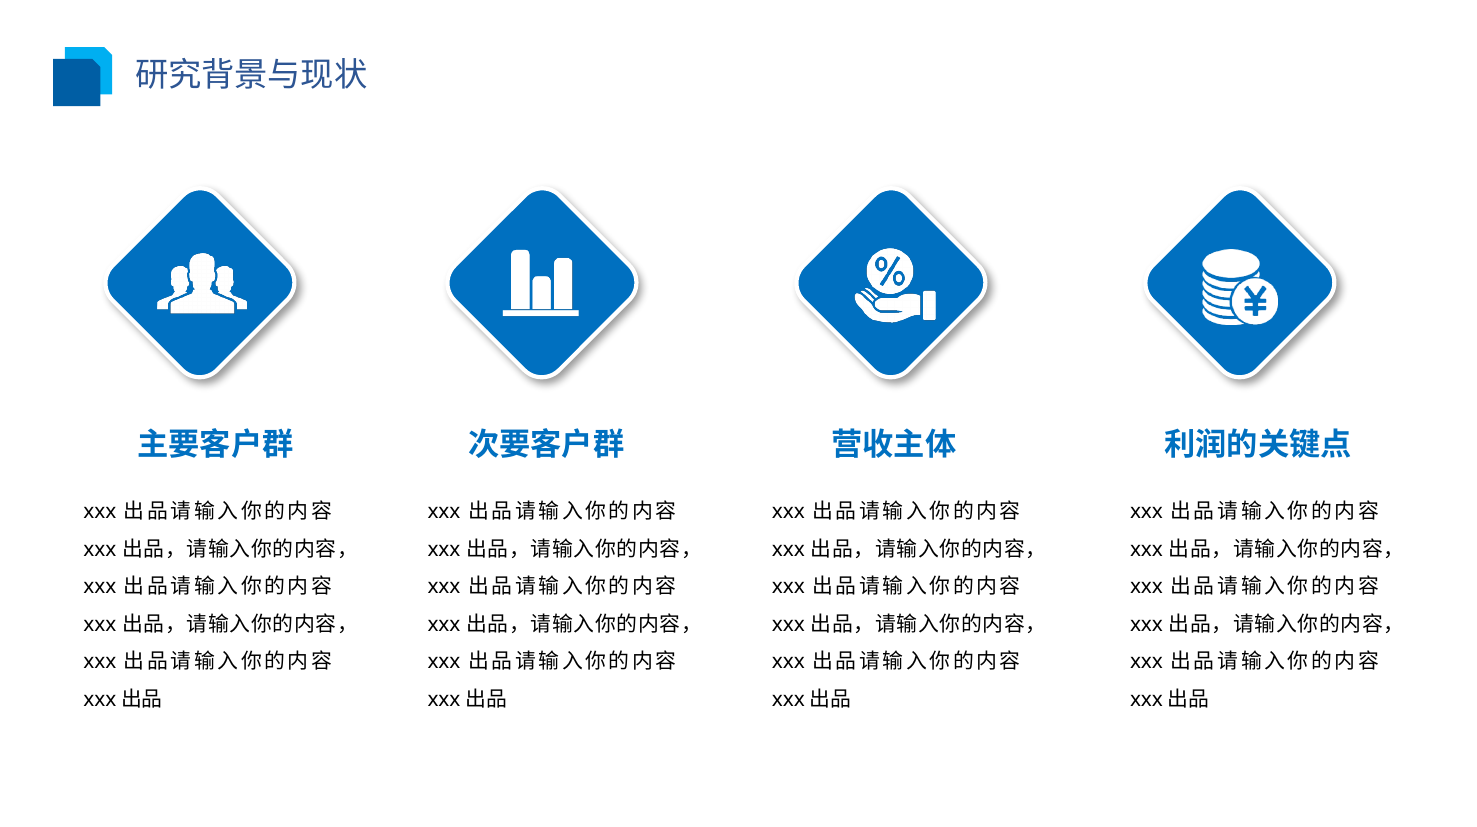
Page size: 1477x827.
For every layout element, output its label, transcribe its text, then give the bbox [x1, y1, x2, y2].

text_box xxx出品请输入你的内容xxx出品，请输入你的内容，xxx出品请输入你的内容xxx出品，请输入你的内容，xxx出品请输入你的内容xxx出品 [760, 479, 1037, 716]
text_box 主要客户群 [126, 418, 305, 467]
text_box xxx出品请输入你的内容xxx出品，请输入你的内容，xxx出品请输入你的内容xxx出品，请输入你的内容，xxx出品请输入你的内容xxx出品 [72, 479, 349, 716]
text_box 次要客户群 [457, 418, 636, 467]
text_box 利润的关键点 [1153, 418, 1364, 467]
text_box [62, 45, 115, 97]
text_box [816, 208, 966, 357]
text_box [50, 56, 103, 109]
text_box 营收主体 [820, 418, 968, 468]
text_box xxx出品请输入你的内容xxx出品，请输入你的内容，xxx出品请输入你的内容xxx出品，请输入你的内容，xxx出品请输入你的内容xxx出品 [1118, 479, 1395, 716]
text_box 研究背景与现状 [124, 47, 408, 99]
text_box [1165, 208, 1315, 357]
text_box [125, 208, 275, 357]
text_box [467, 208, 617, 357]
text_box xxx出品请输入你的内容xxx出品，请输入你的内容，xxx出品请输入你的内容xxx出品，请输入你的内容，xxx出品请输入你的内容xxx出品 [416, 479, 693, 716]
